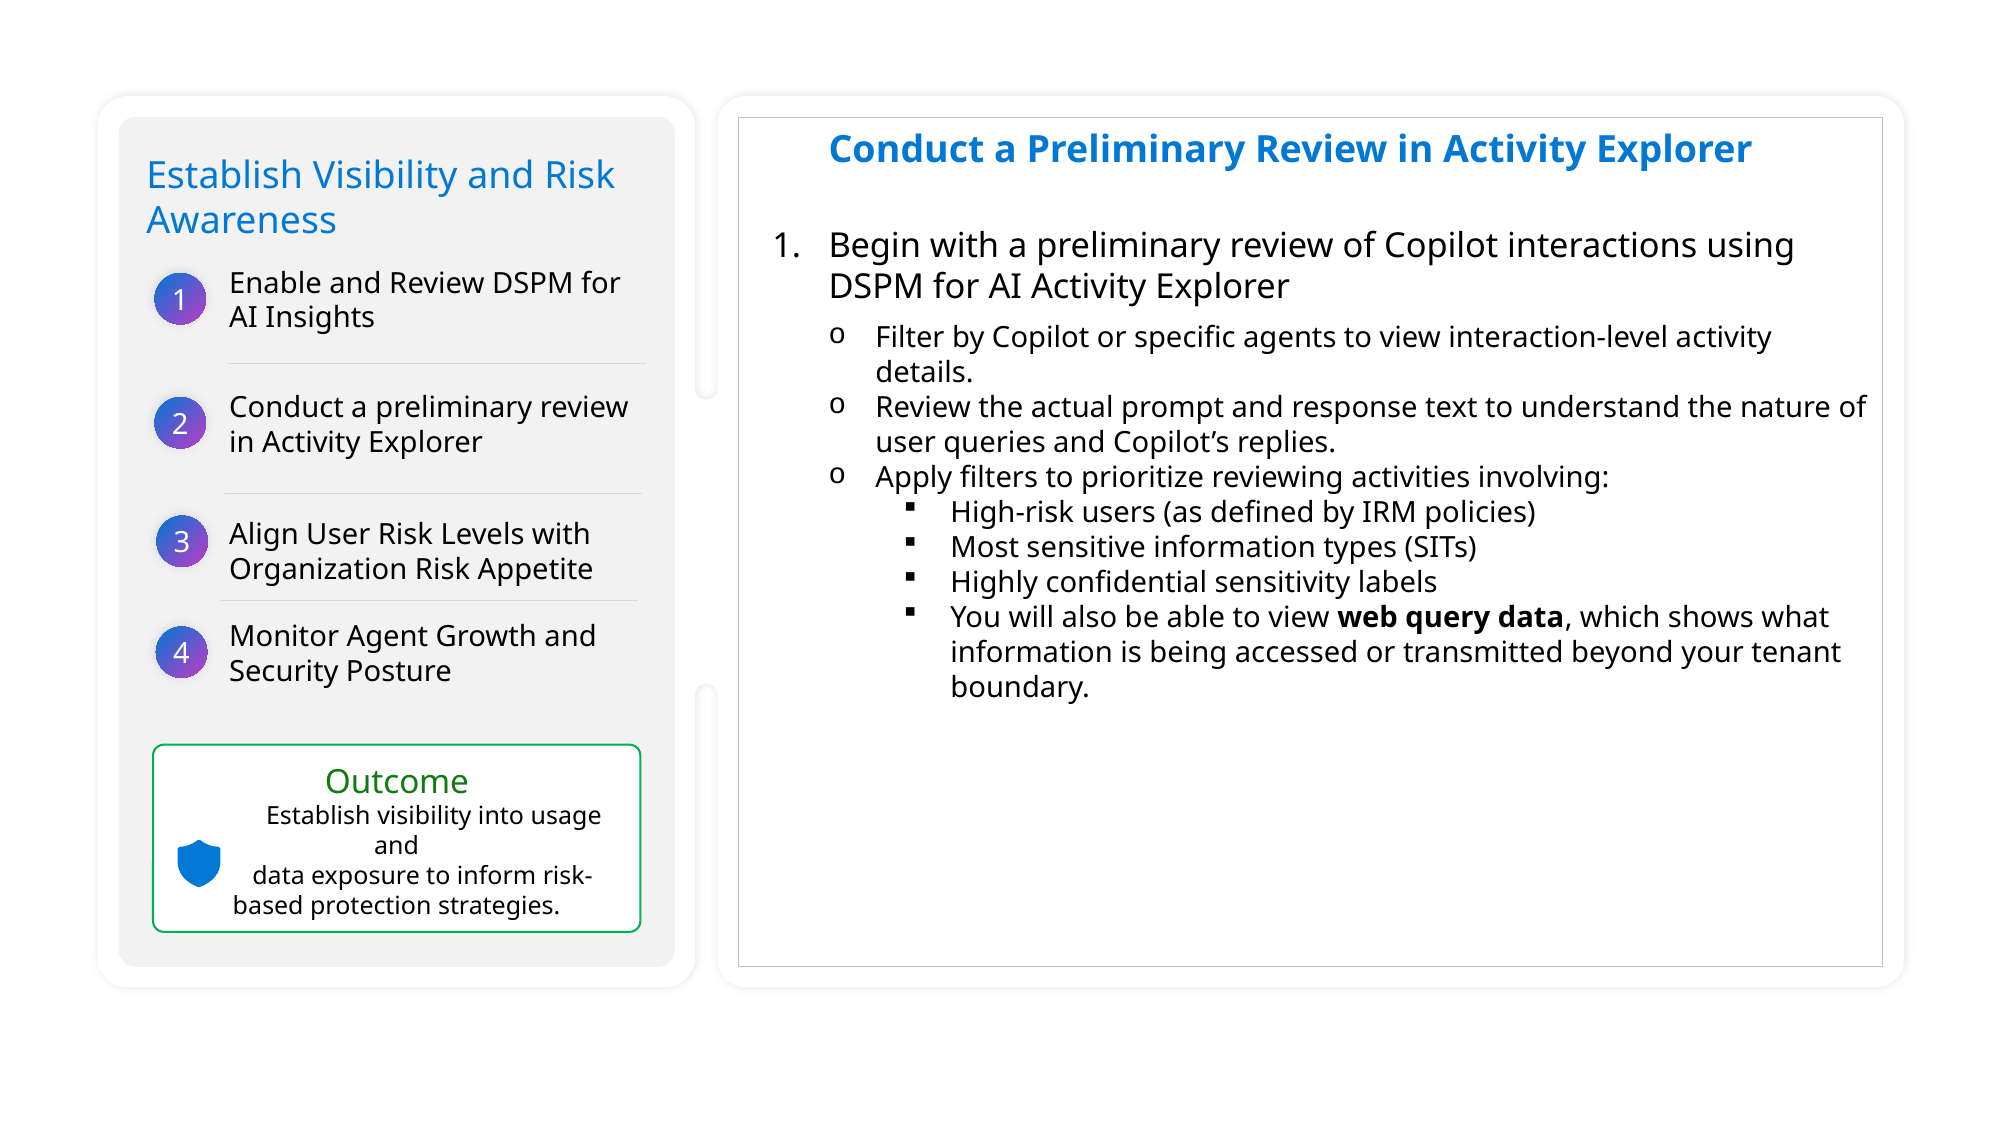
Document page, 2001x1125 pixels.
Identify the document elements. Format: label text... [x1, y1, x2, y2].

text_box Establish visibility into usage and data exposure to inform risk-based protection strategies. [152, 743, 642, 933]
text_box Conduct a Preliminary Review in Activity Explorer Begin with a preliminary review of Copilot interactions using DSPM for AI Activity Explorer Filter by Copilot or specific agents to view interaction-level activity details. Review the actual prompt and response text to understand the nature of user queries and Copilot’s replies. Apply filters to prioritize reviewing activities involving: High-risk users (as defined by IRM policies) Most sensitive information types (SITs) Highly confidential sensitivity labels You will also be able to view web query data, which shows what information is being accessed or transmitted beyond your tenant boundary. [738, 116, 1884, 967]
text_box 2 [154, 397, 206, 449]
text_box [177, 840, 221, 888]
text_box Conduct a preliminary review in Activity Explorer [229, 388, 646, 459]
text_box Establish Visibility and Risk Awareness [146, 151, 648, 242]
text_box Monitor Agent Growth and Security Posture [229, 616, 646, 687]
text_box 1 [154, 273, 206, 325]
text_box 3 [156, 515, 208, 567]
text_box [117, 115, 676, 968]
text_box 4 [155, 626, 208, 678]
text_box Enable and Review DSPM for AI Insights [229, 263, 646, 334]
text_box [96, 95, 1905, 989]
text_box Outcome [317, 759, 478, 800]
text_box Align User Risk Levels with Organization Risk Appetite [229, 515, 646, 586]
